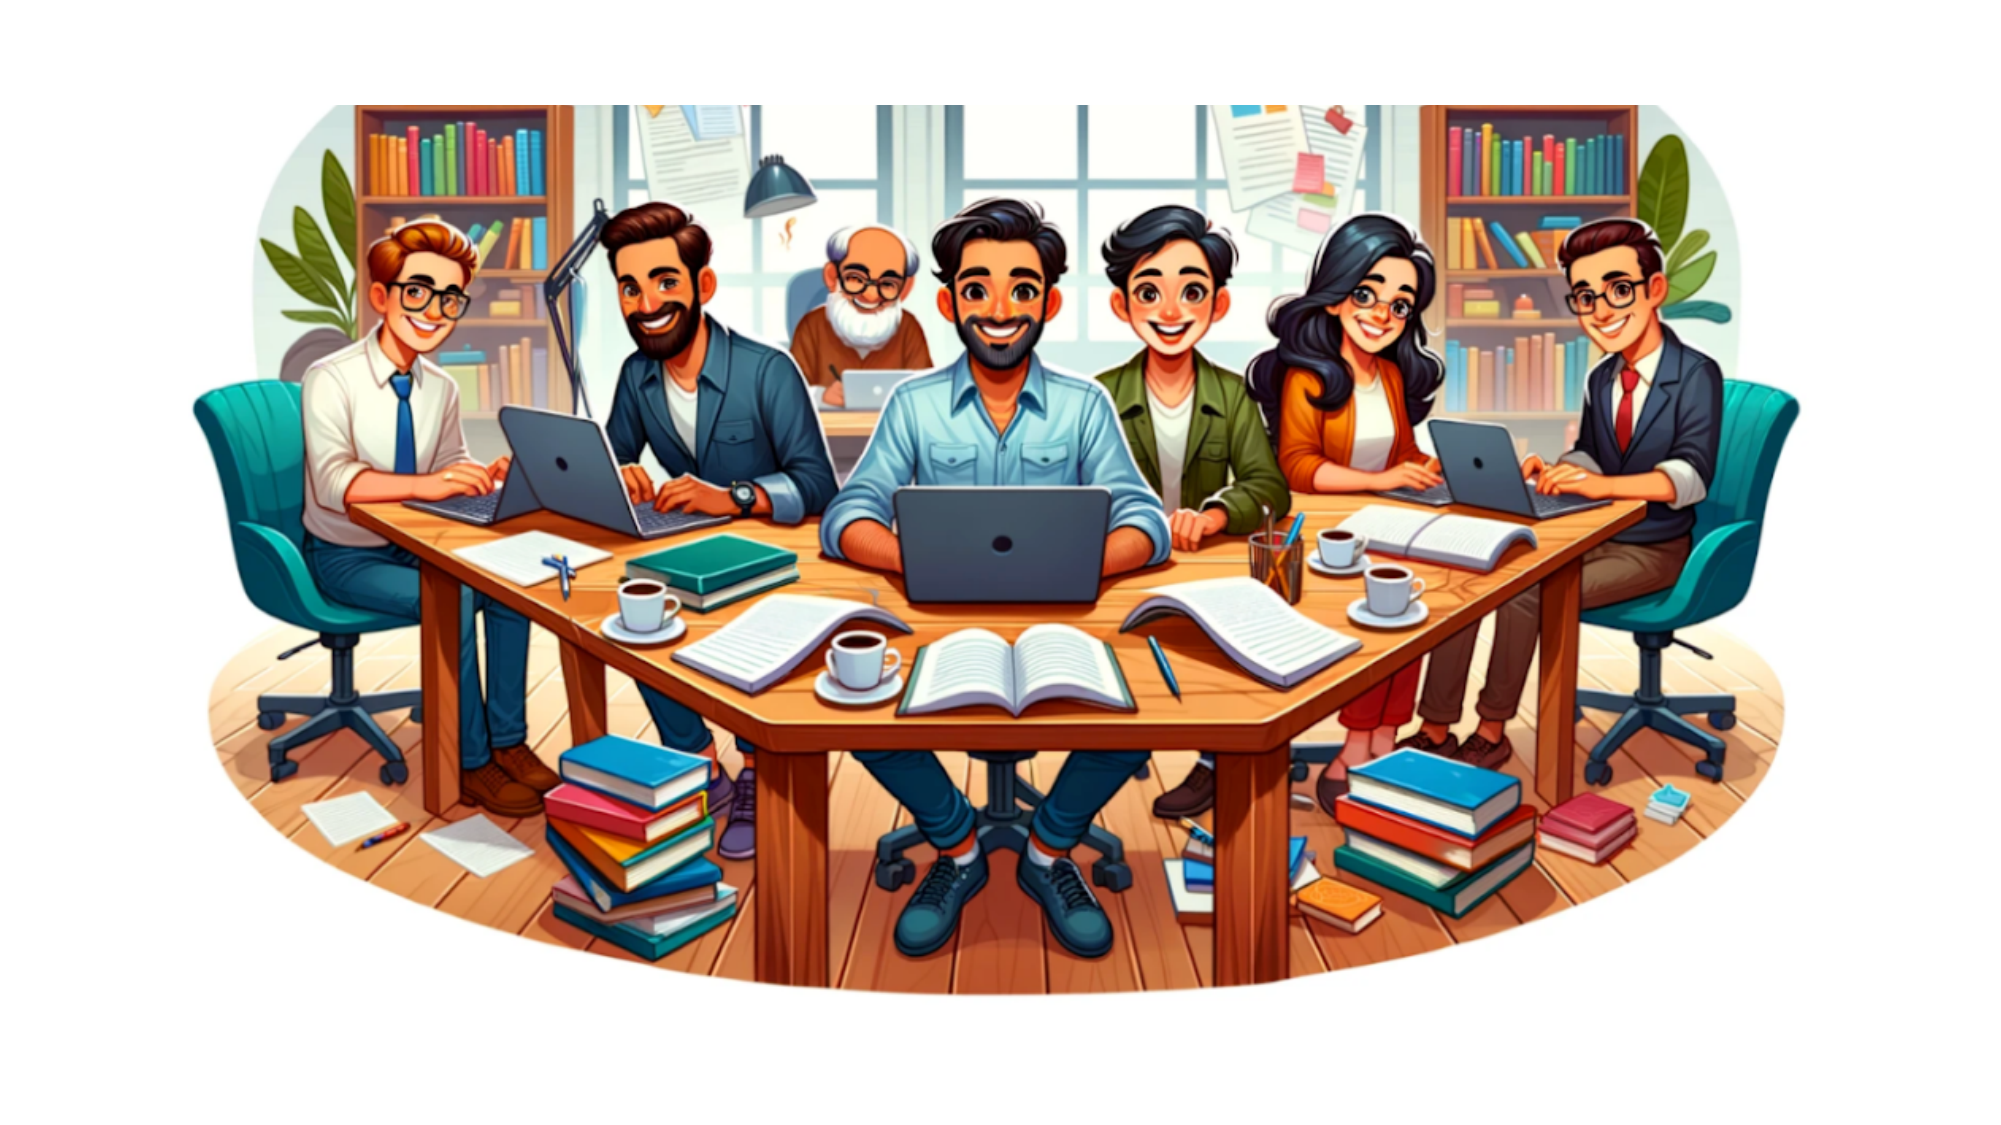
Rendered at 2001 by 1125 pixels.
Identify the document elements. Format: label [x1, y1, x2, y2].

picture [187, 105, 1813, 1020]
